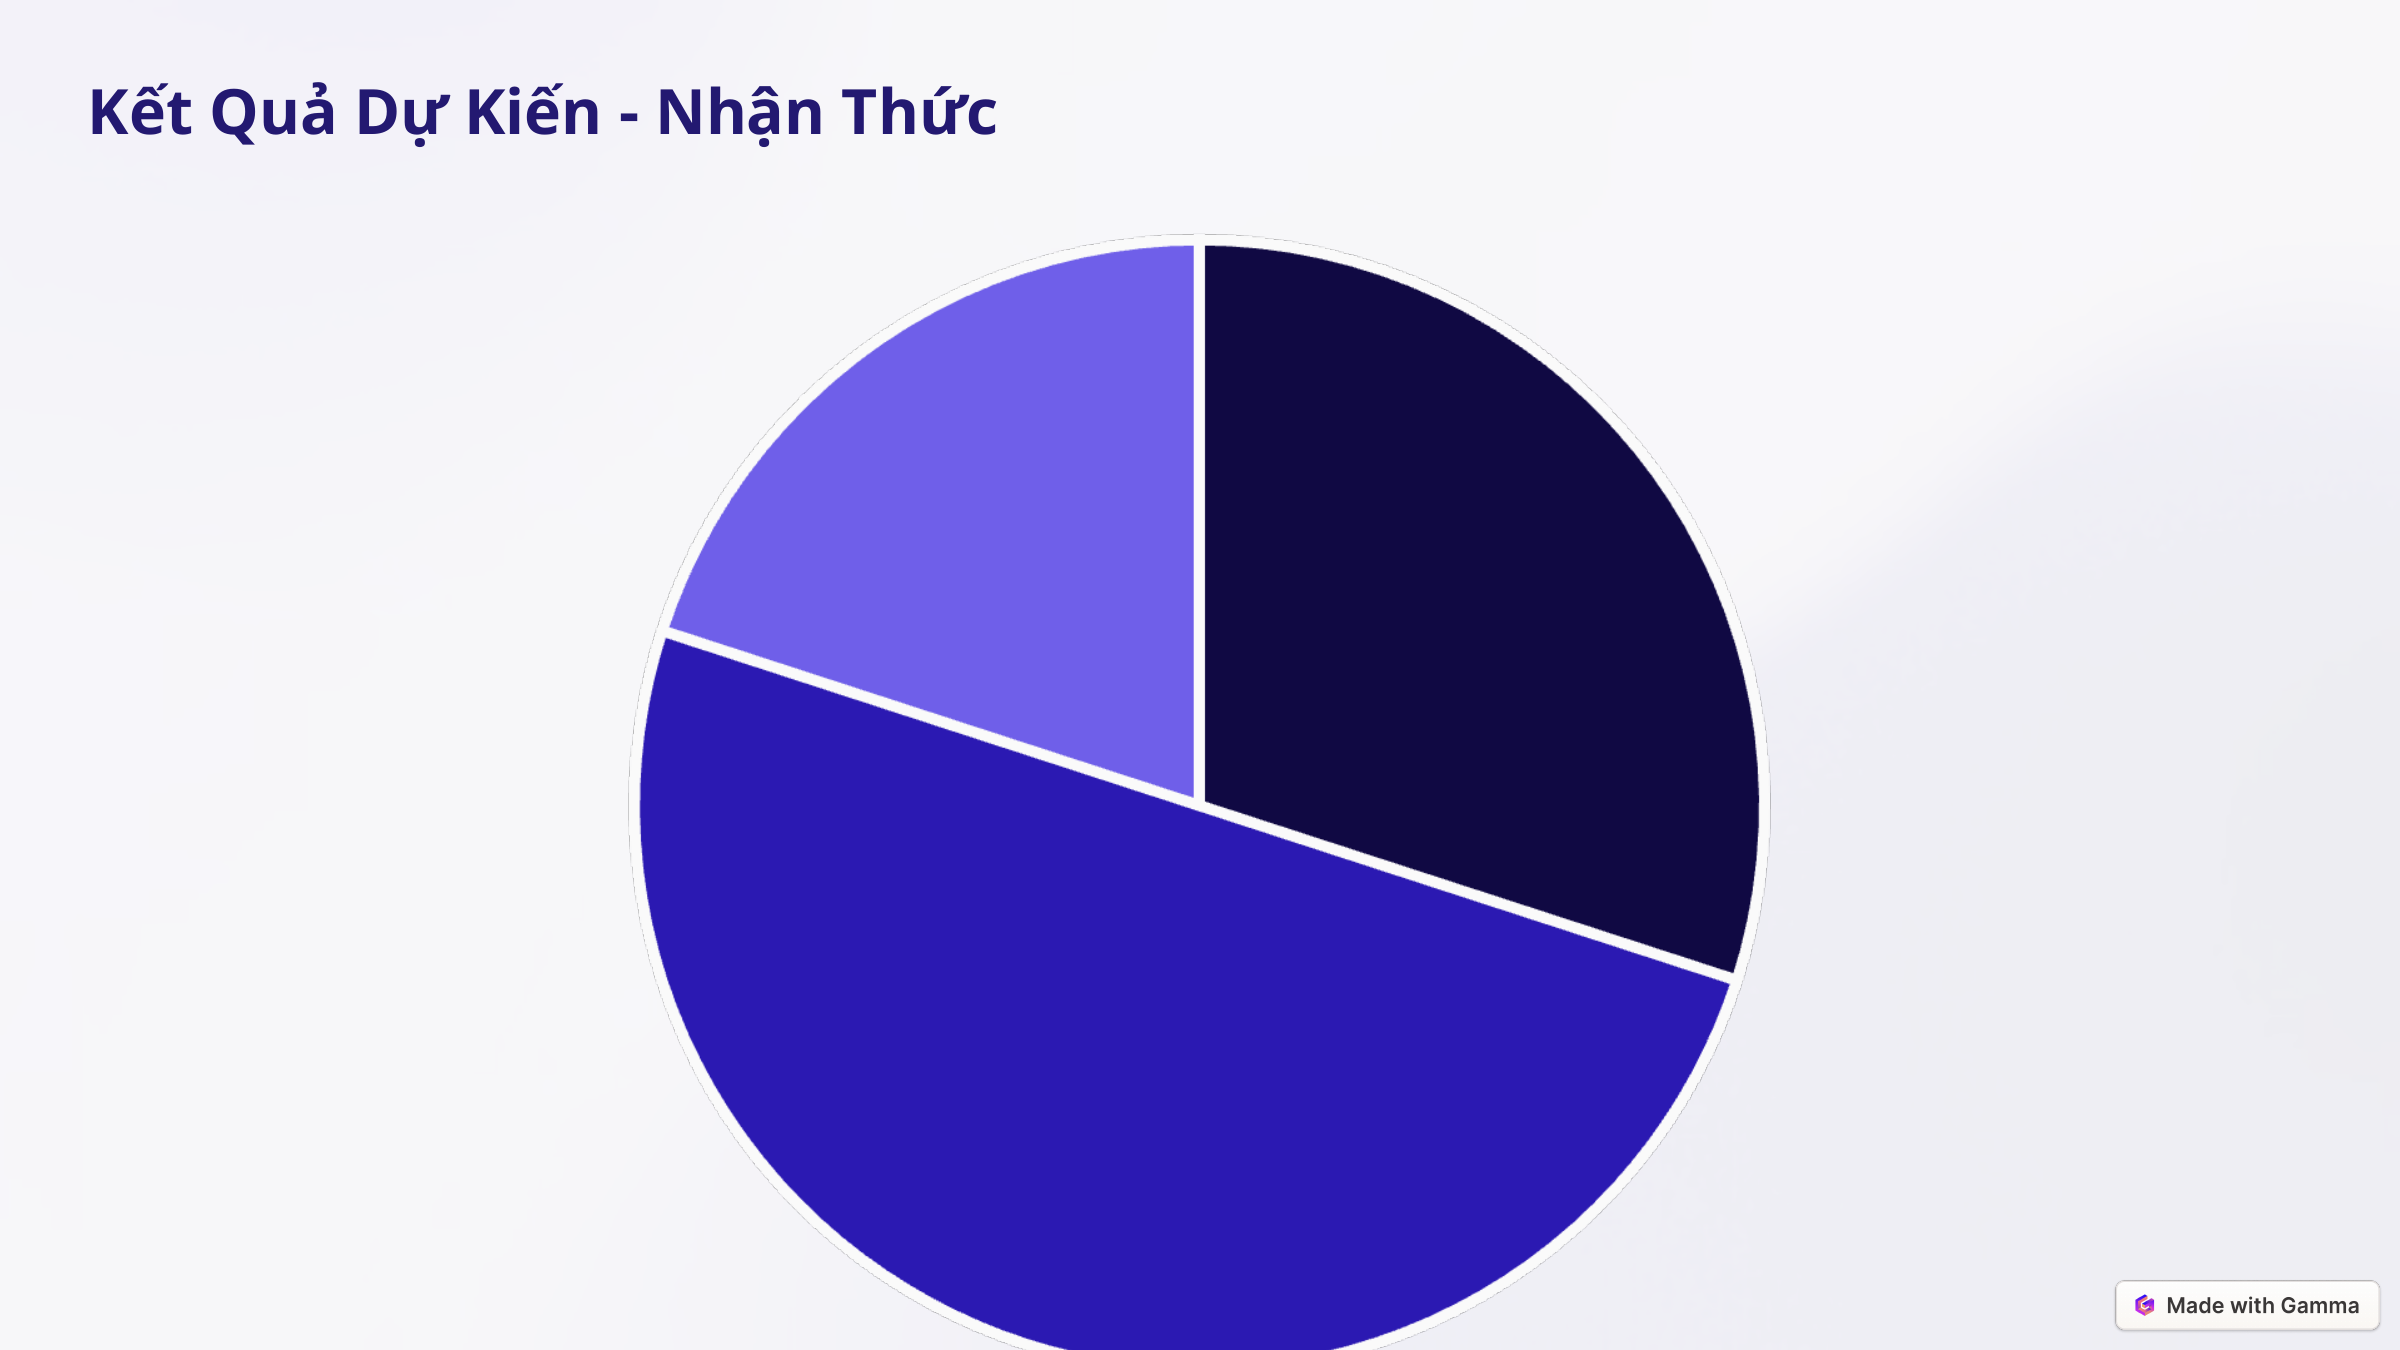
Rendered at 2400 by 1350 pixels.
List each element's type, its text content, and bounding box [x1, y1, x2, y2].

text_box Kết Quả Dự Kiến - Nhận Thức [87, 69, 957, 148]
picture [87, 197, 2389, 1350]
